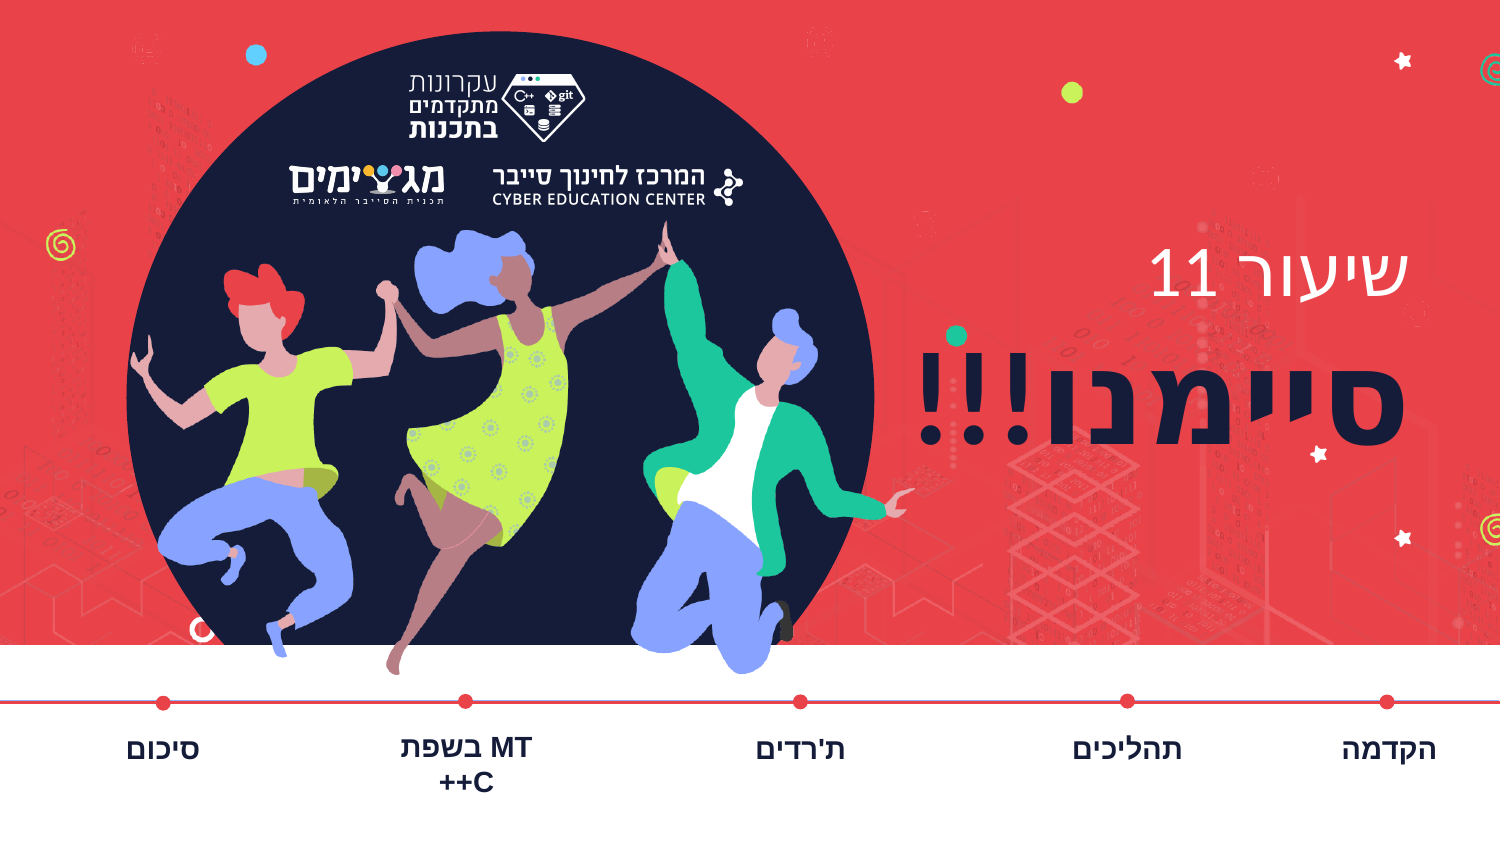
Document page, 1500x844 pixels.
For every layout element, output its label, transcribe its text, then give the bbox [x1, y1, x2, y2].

text_box [459, 695, 472, 701]
picture [0, 0, 1500, 675]
text_box הקדמה [1308, 730, 1471, 788]
text_box [1381, 696, 1393, 701]
text_box תהליכים [1046, 730, 1209, 788]
text_box ת'רדים [719, 730, 882, 788]
text_box [1122, 695, 1133, 699]
text_box MT בשפת C++ [385, 727, 548, 785]
text_box [157, 697, 169, 701]
title שיעור 11 סיימנו!!! [903, 88, 1412, 471]
text_box [794, 695, 807, 701]
text_box סיכום [82, 730, 244, 788]
